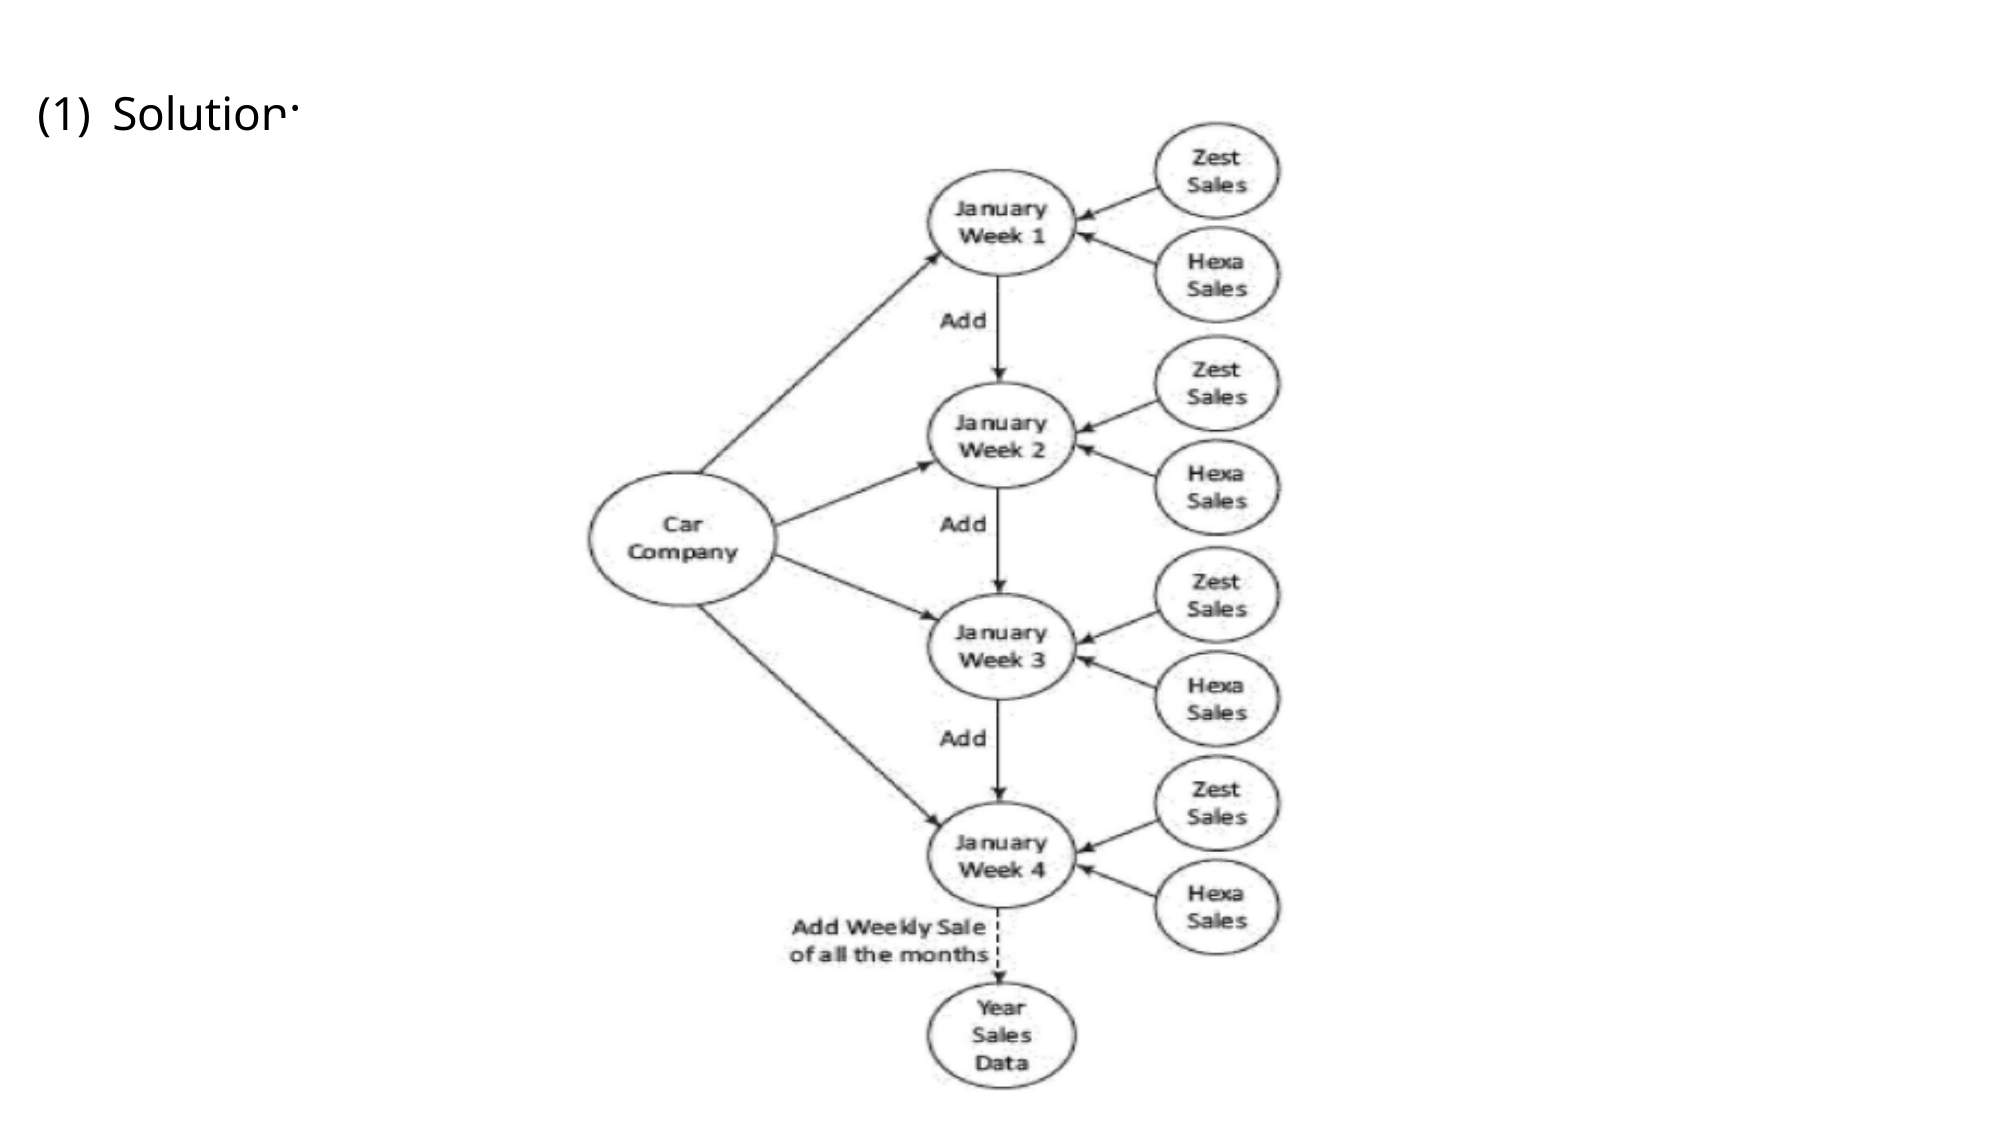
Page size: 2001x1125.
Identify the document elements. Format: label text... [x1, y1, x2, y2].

list Solution: [22, 50, 1982, 1009]
picture [276, 118, 1577, 1099]
